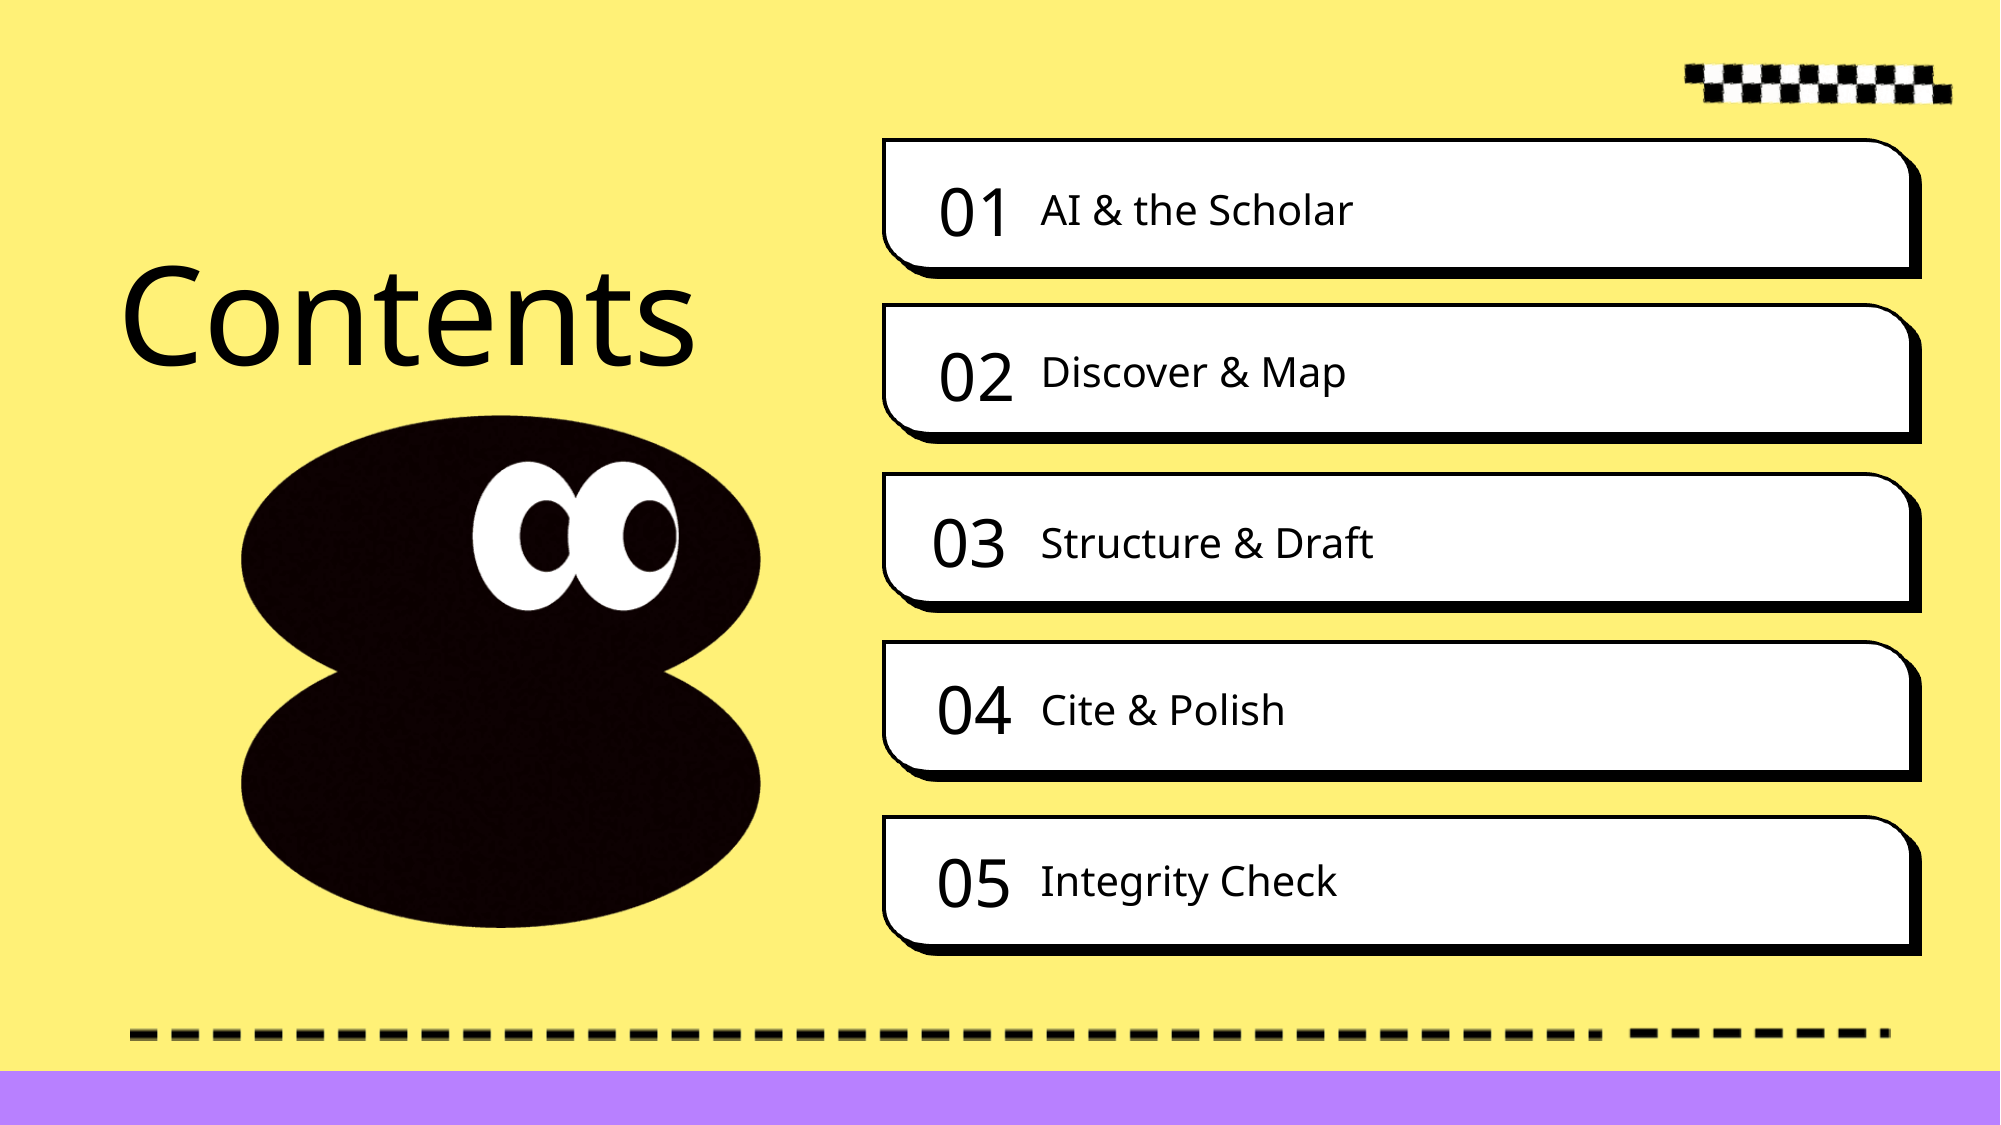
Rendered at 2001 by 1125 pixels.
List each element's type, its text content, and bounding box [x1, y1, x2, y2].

picture [0, 1071, 2000, 1125]
picture [833, 32, 1957, 971]
picture [241, 415, 761, 928]
text_box Contents [117, 227, 833, 393]
picture [130, 1026, 1891, 1041]
